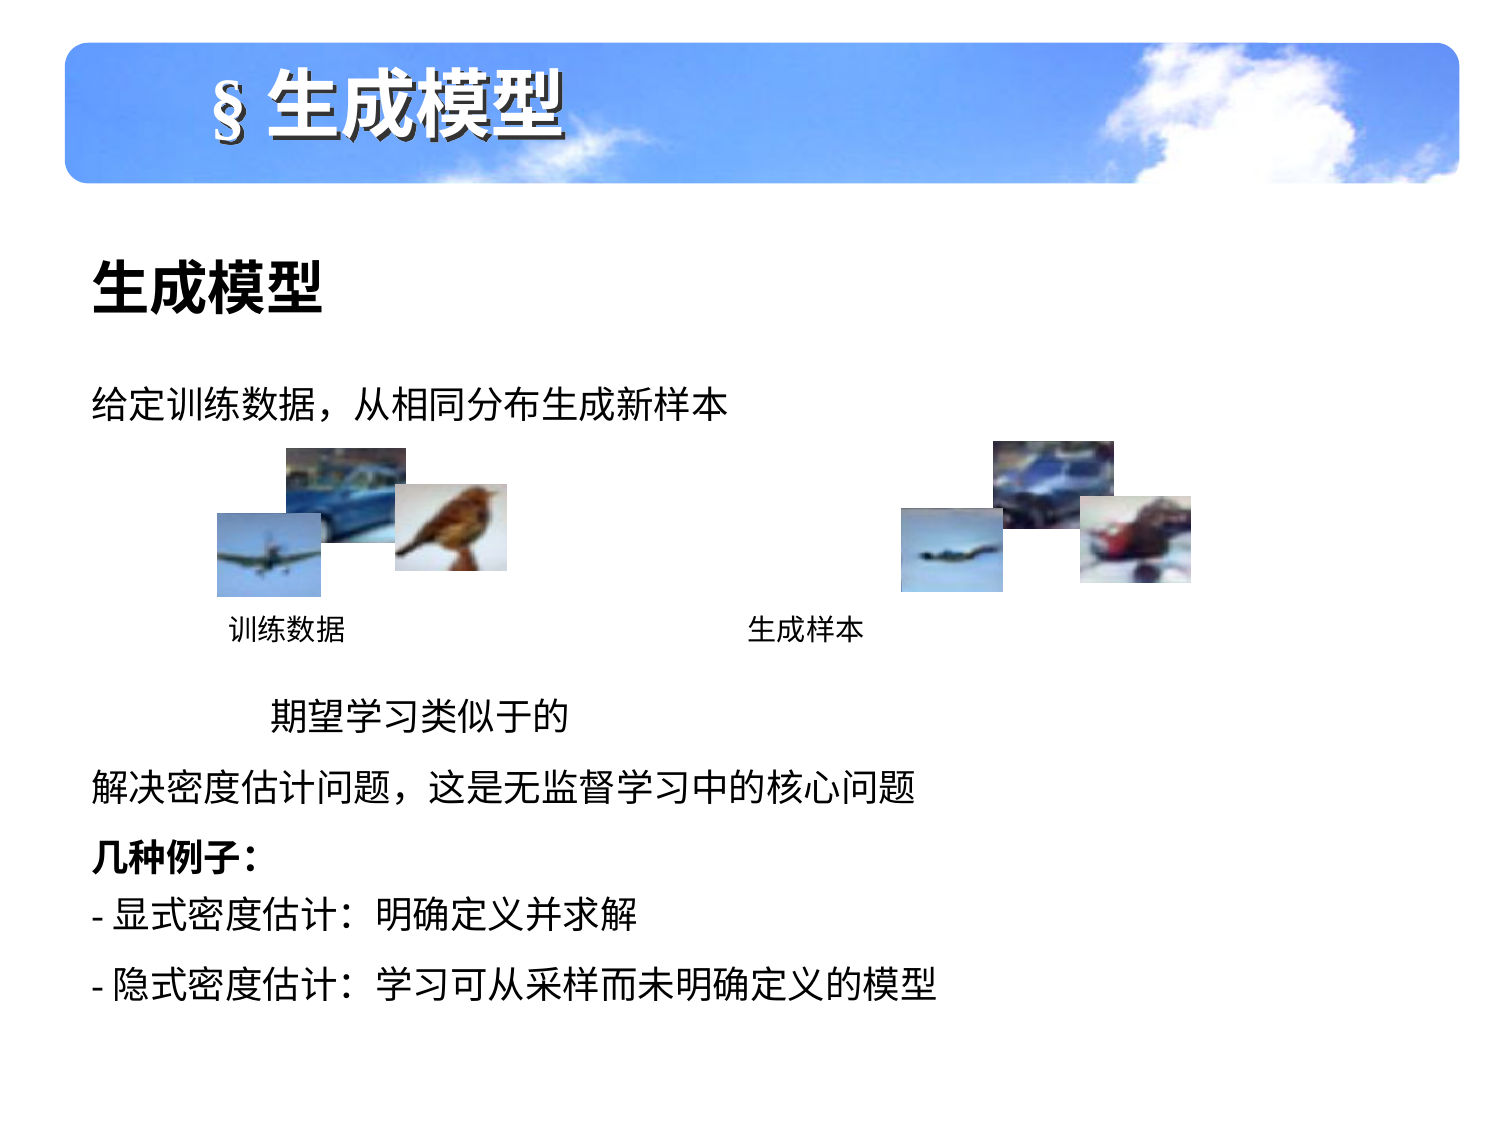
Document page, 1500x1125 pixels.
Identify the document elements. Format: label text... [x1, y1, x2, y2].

picture [158, 432, 1312, 613]
title §生成模型 [194, 42, 1408, 161]
picture [64, 42, 1460, 184]
